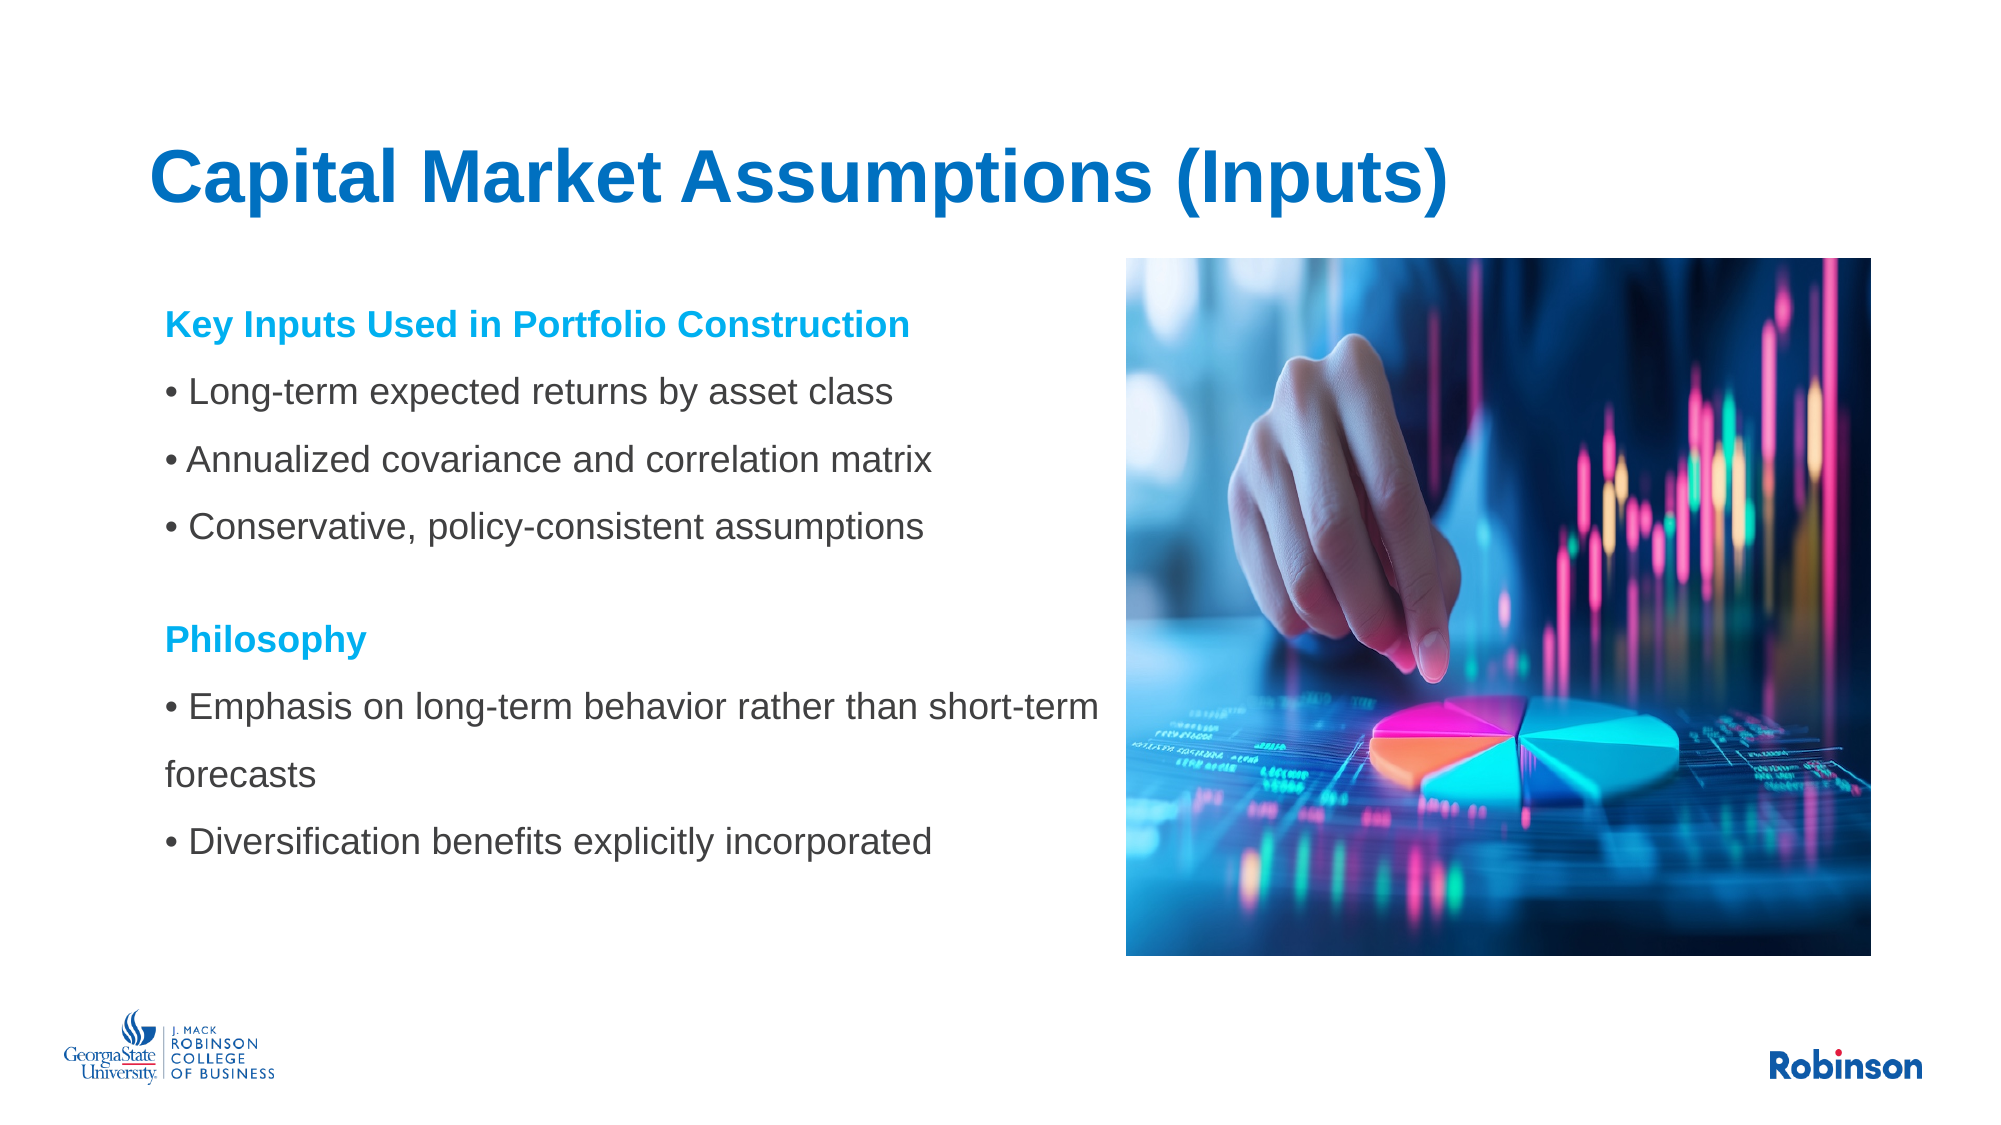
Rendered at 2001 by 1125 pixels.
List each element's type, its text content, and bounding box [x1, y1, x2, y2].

text_box Key Inputs Used in Portfolio Construction • Long-term expected returns by asset class • Annualized covariance and correlation matrix • Conservative, policy-consistent assumptions Philosophy • Emphasis on long-term behavior rather than short-term forecasts • Diversification benefits explicitly incorporated [149, 269, 1121, 915]
picture [1126, 257, 1871, 957]
text_box Capital Market Assumptions (Inputs) [134, 119, 1739, 225]
picture [64, 1009, 274, 1085]
picture [1770, 1049, 1922, 1079]
